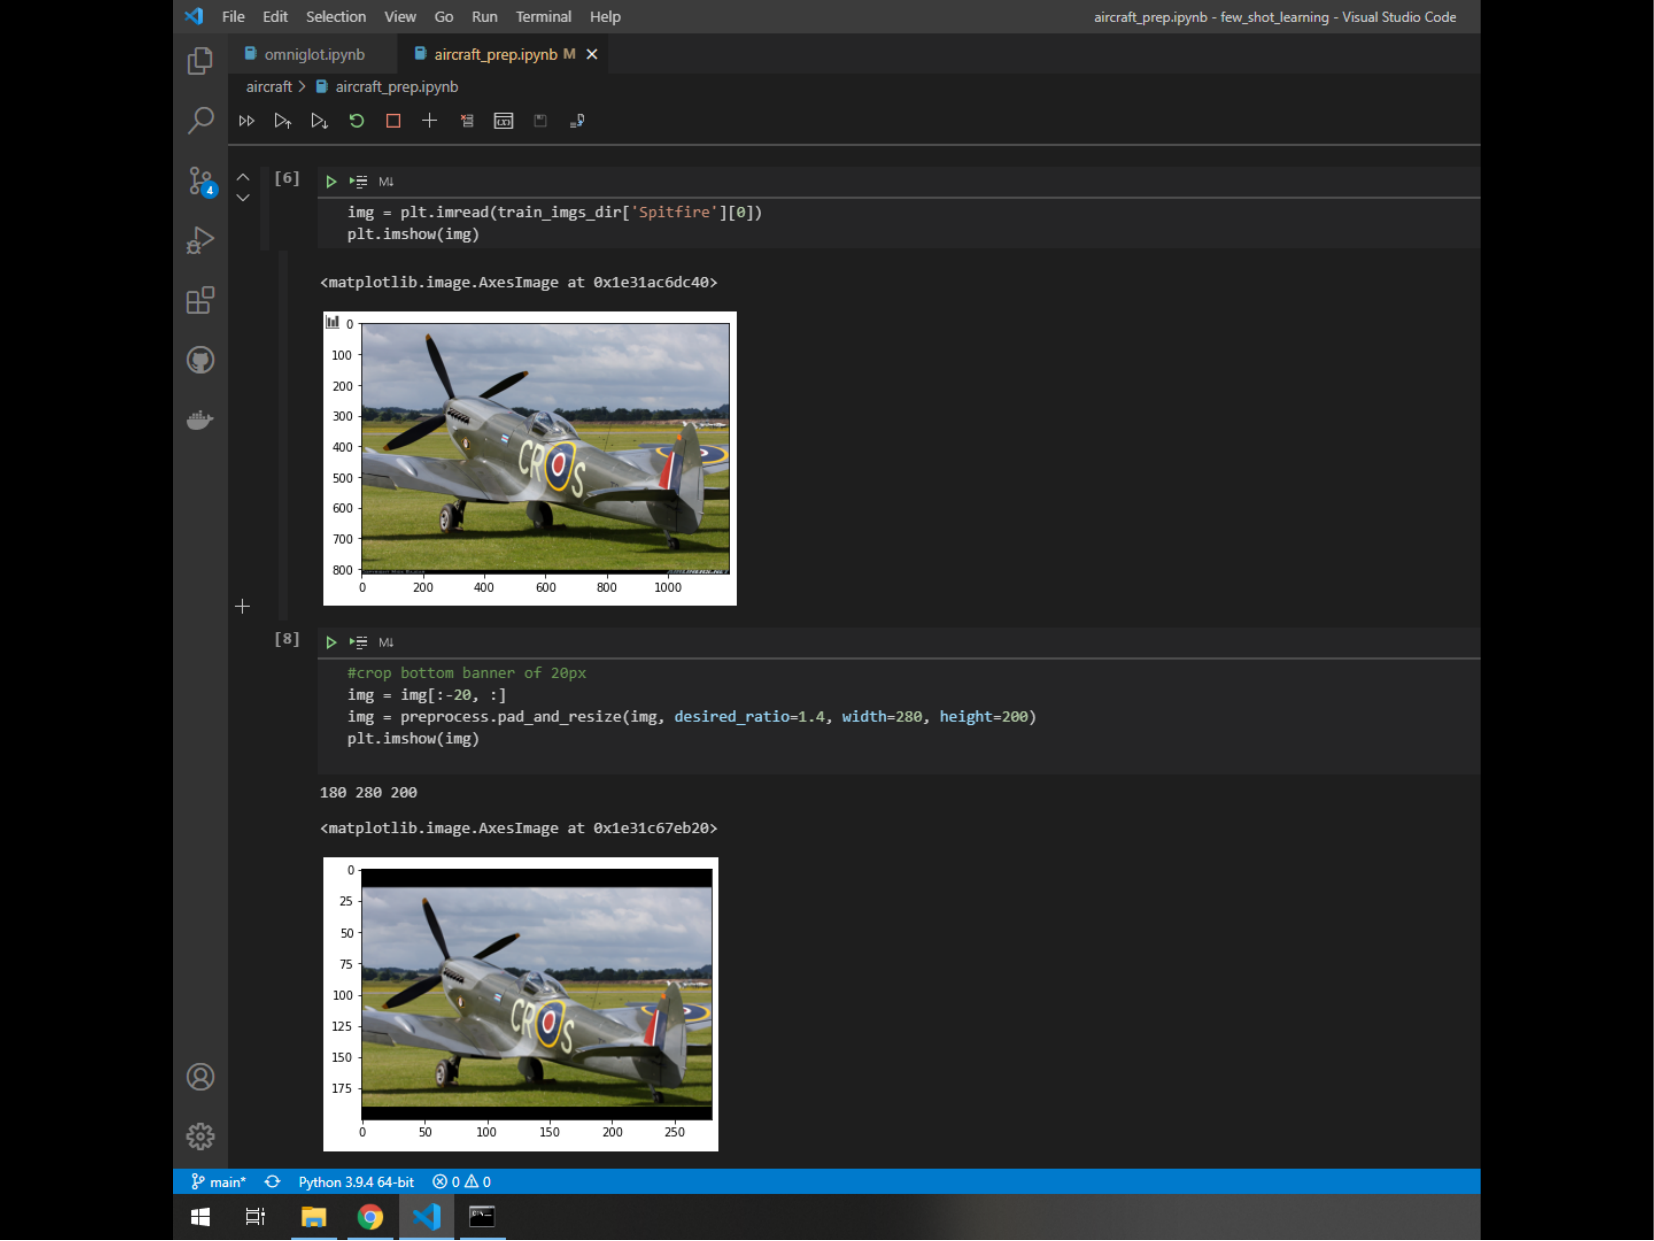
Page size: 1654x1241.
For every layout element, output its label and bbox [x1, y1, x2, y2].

picture [172, 0, 1481, 1241]
